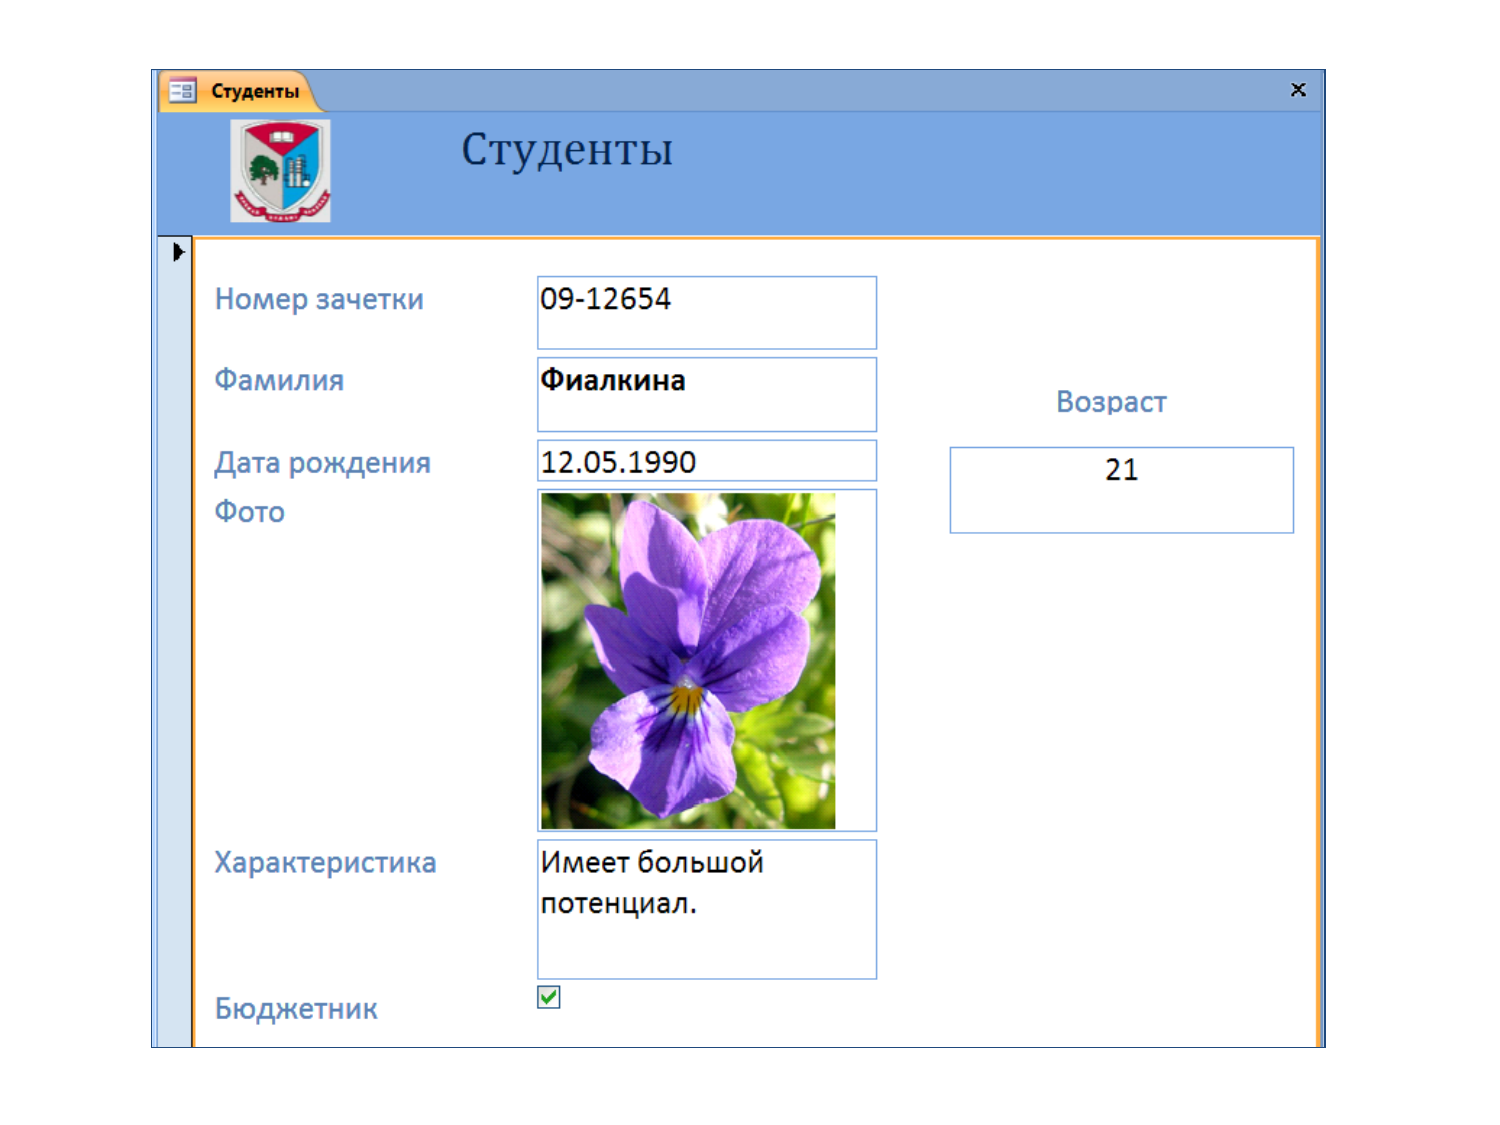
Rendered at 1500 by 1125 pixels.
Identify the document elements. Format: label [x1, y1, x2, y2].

picture [152, 70, 1325, 1048]
